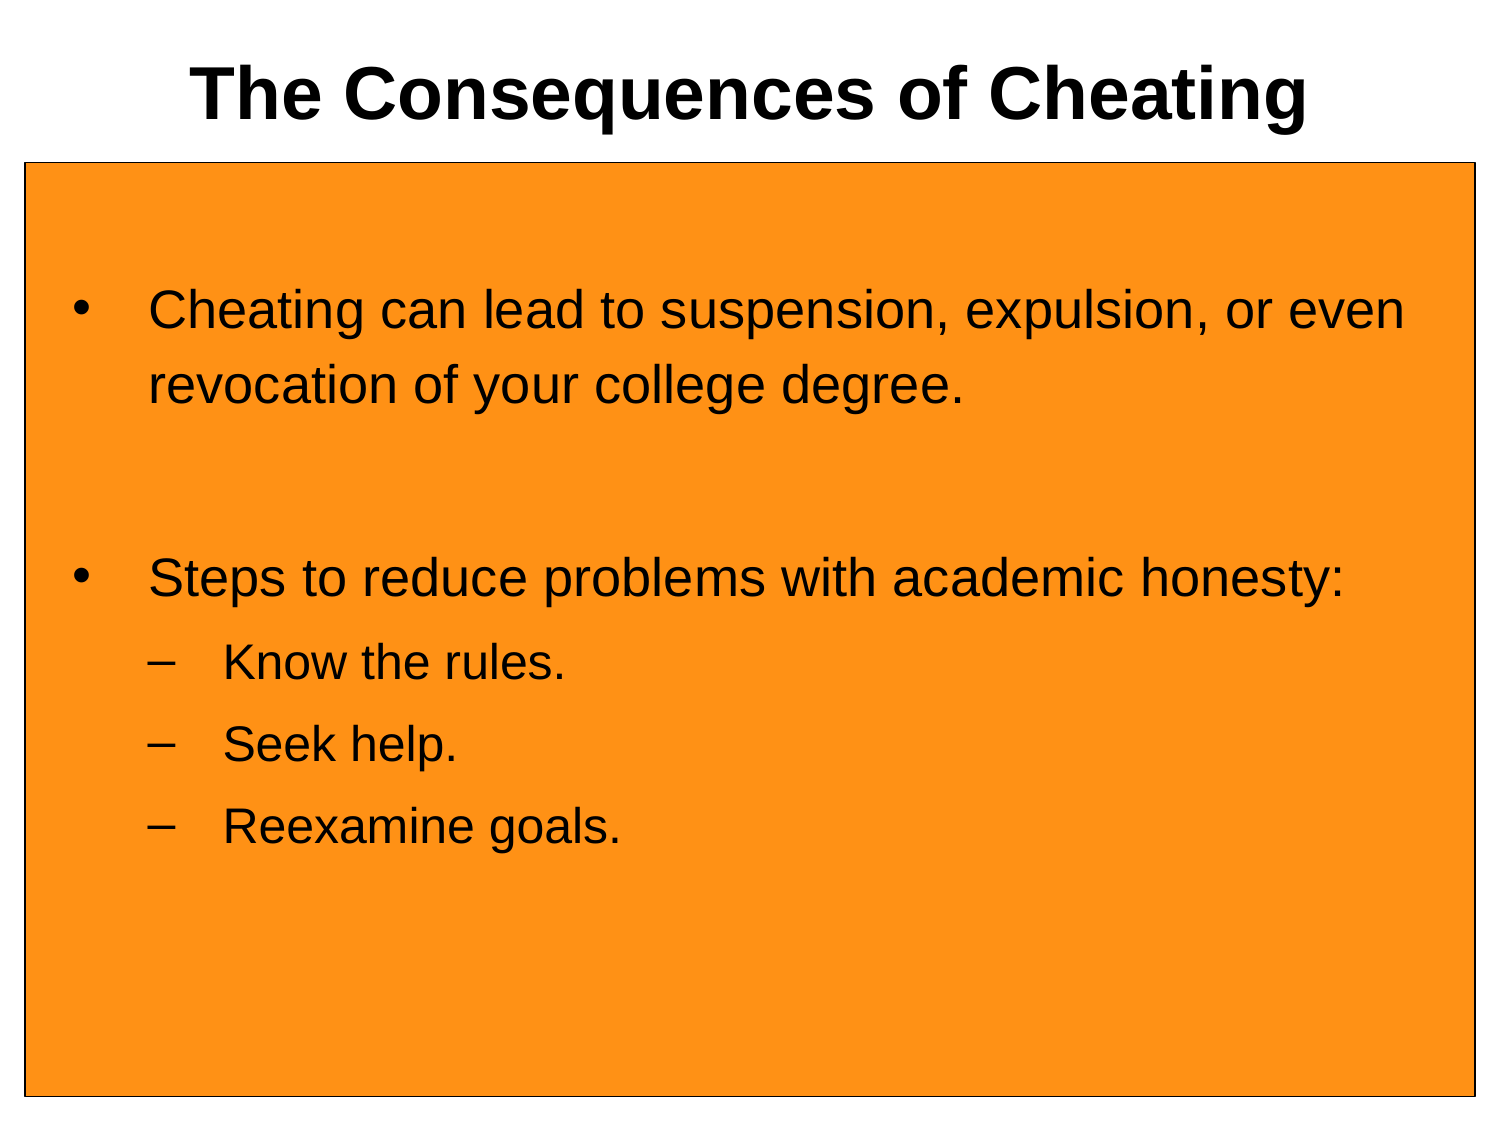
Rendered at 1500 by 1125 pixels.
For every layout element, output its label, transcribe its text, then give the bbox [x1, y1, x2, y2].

title The Consequences of Cheating [7, 4, 1493, 175]
list Steps to reduce problems with academic honesty: Know the rules. Seek help. Reexamine goals. [57, 525, 1496, 924]
text_box [24, 175, 1475, 1097]
text_box Cheating can lead to suspension, expulsion, or even revocation of your college degree. [57, 249, 1444, 446]
